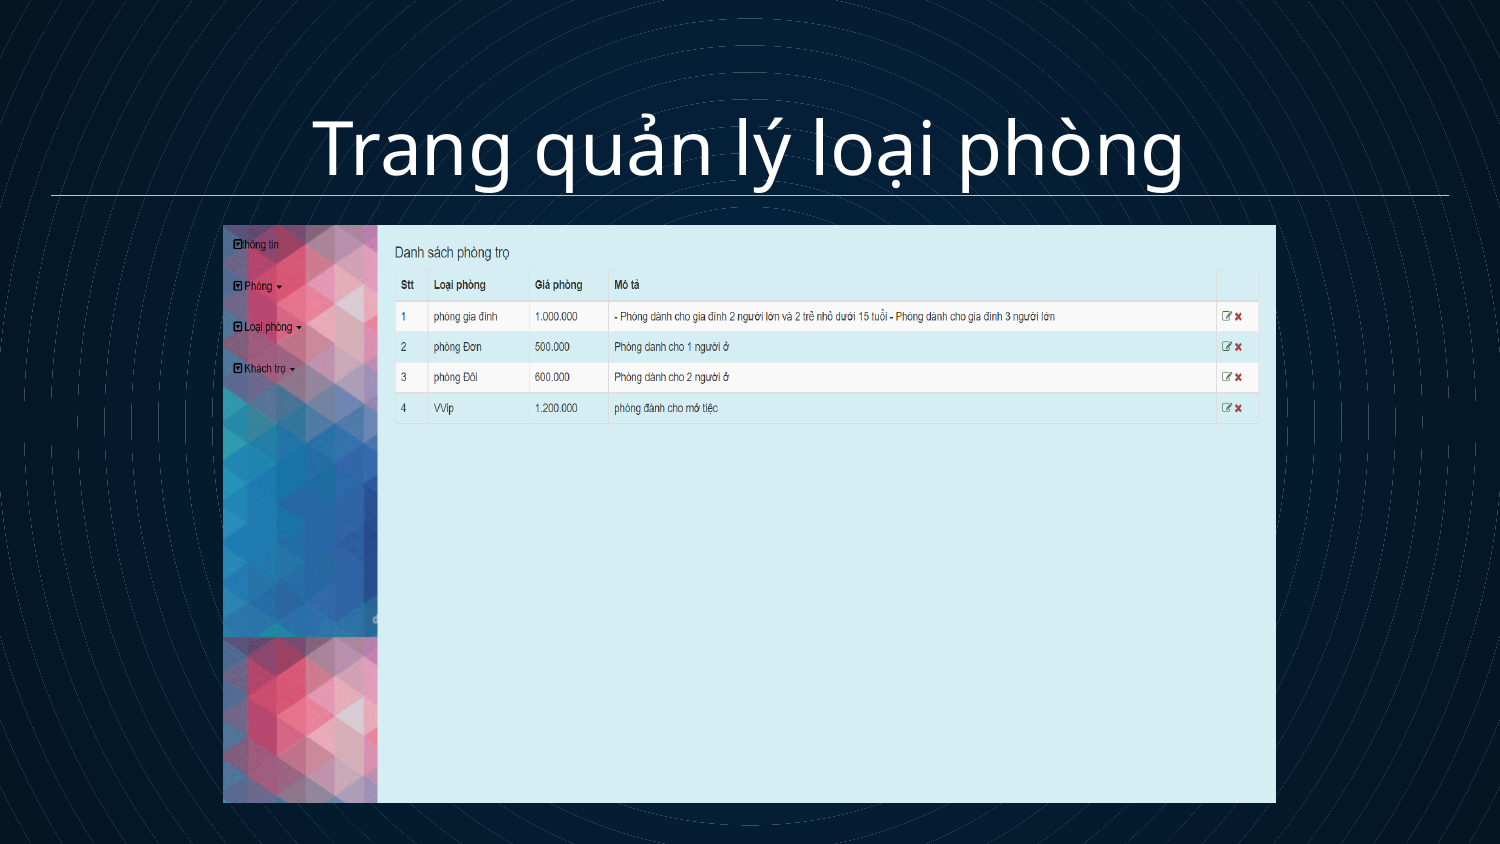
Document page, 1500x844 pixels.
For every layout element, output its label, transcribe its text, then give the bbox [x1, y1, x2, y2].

picture [223, 225, 1276, 803]
text_box Trang quản lý loại phòng [51, 105, 1449, 195]
text_box Trang quản lý loại phòng [51, 202, 1449, 206]
